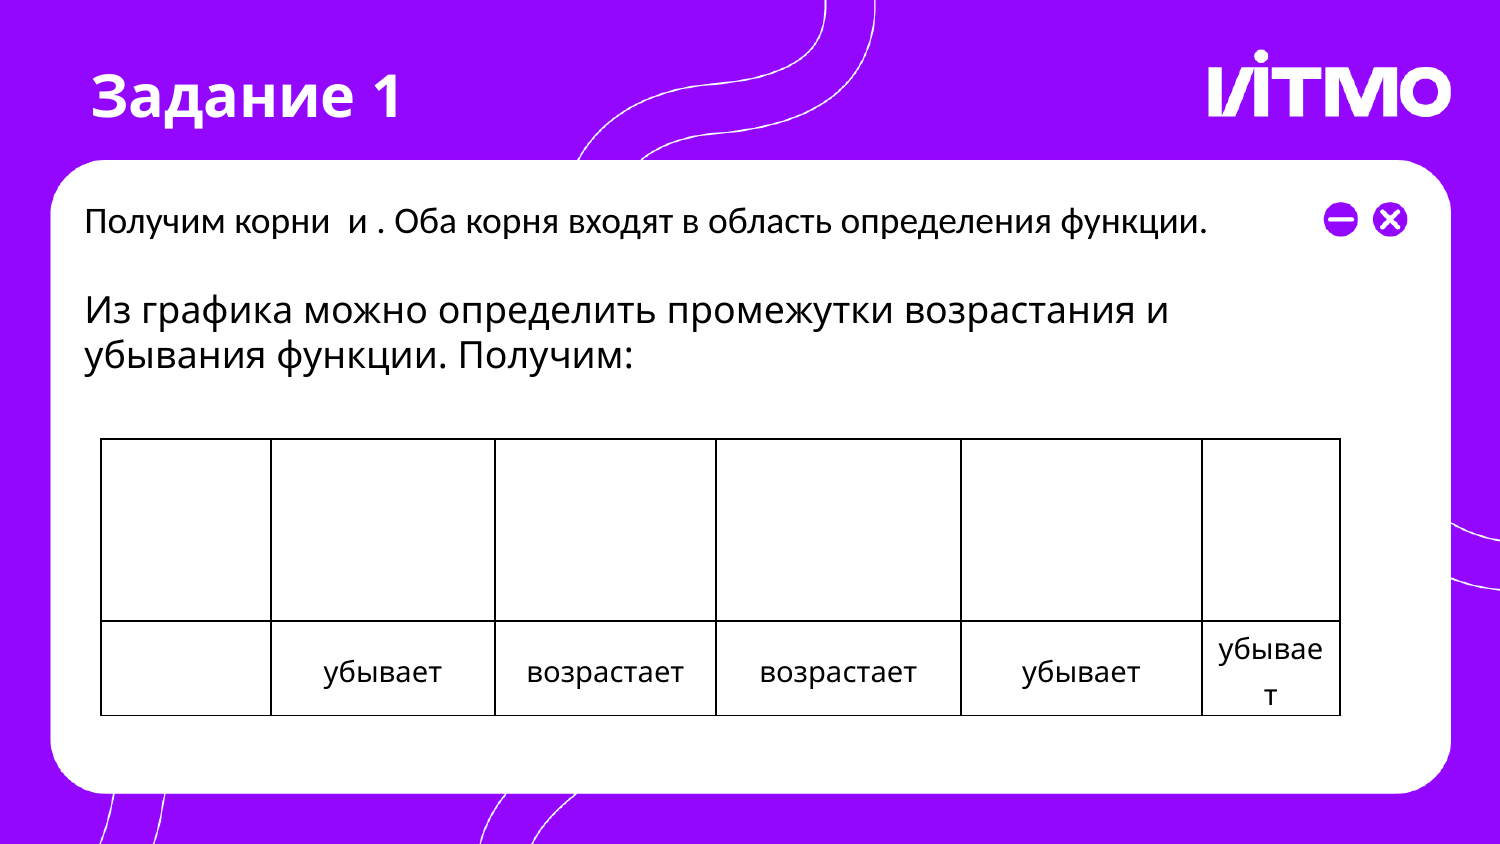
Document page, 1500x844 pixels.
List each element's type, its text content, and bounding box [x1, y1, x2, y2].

picture [0, 0, 1500, 844]
title Задание 1 [75, 50, 1195, 137]
